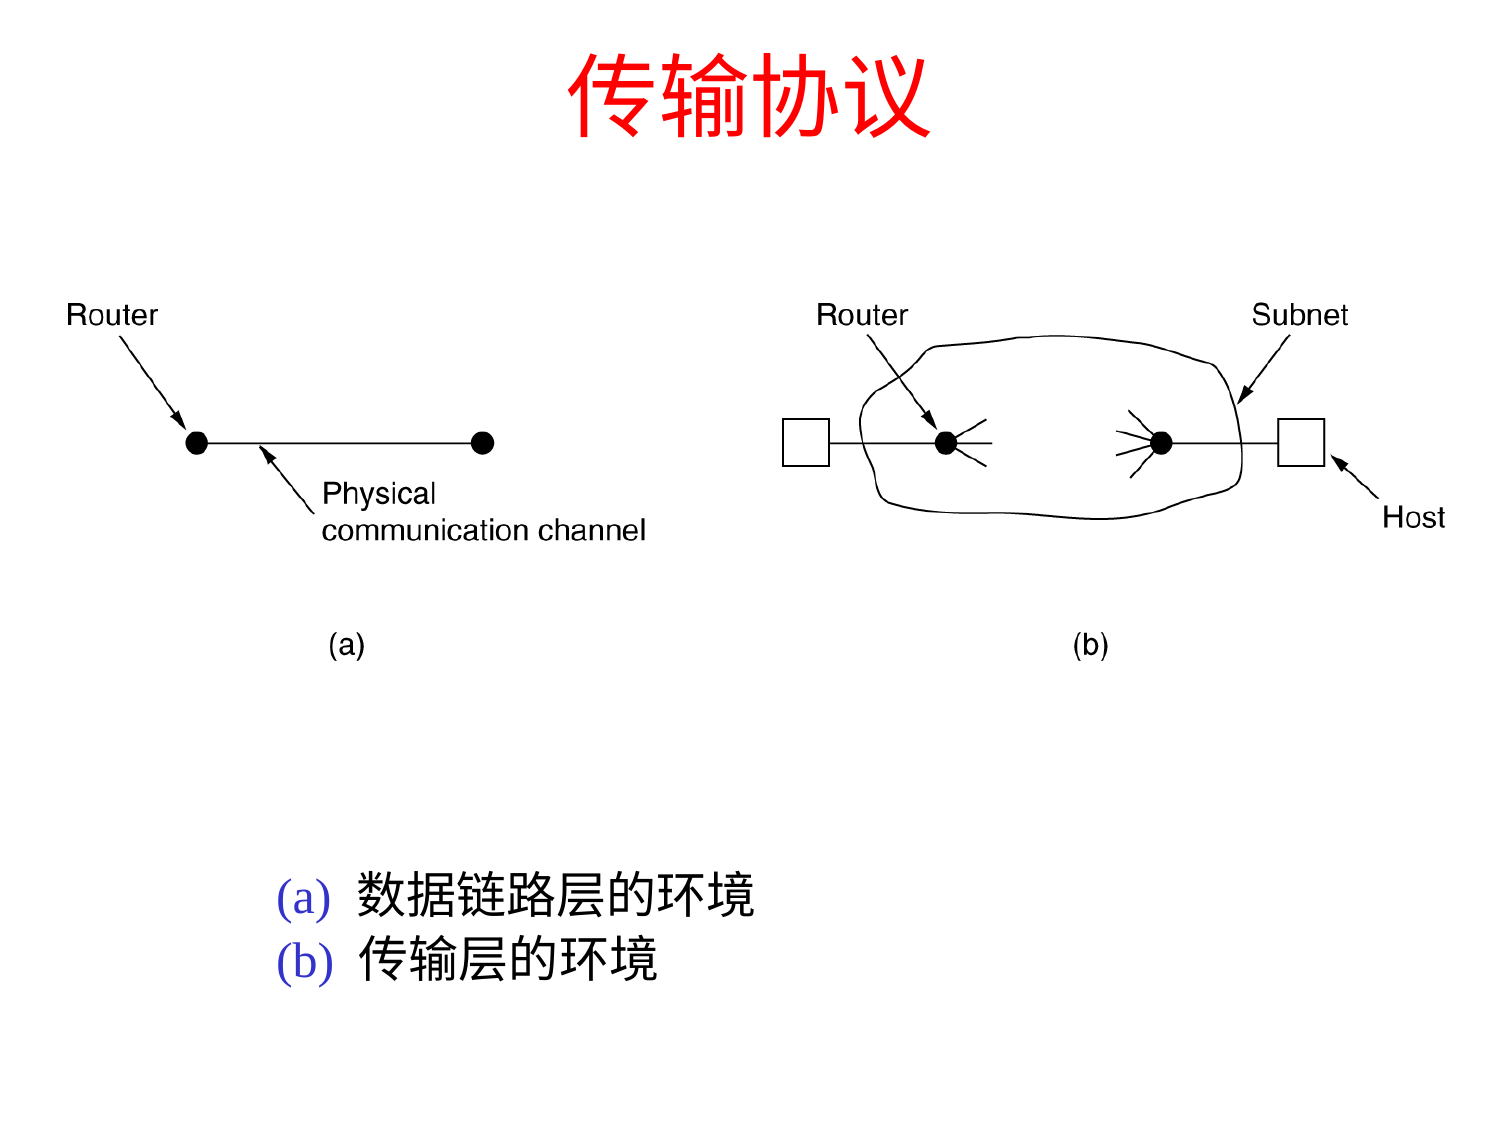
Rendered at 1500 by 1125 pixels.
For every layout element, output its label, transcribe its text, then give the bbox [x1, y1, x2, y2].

list (a) 数据链路层的环境 (b) 传输层的环境 [260, 862, 1500, 1001]
title 传输协议 [0, 0, 1500, 188]
picture [64, 296, 1446, 661]
